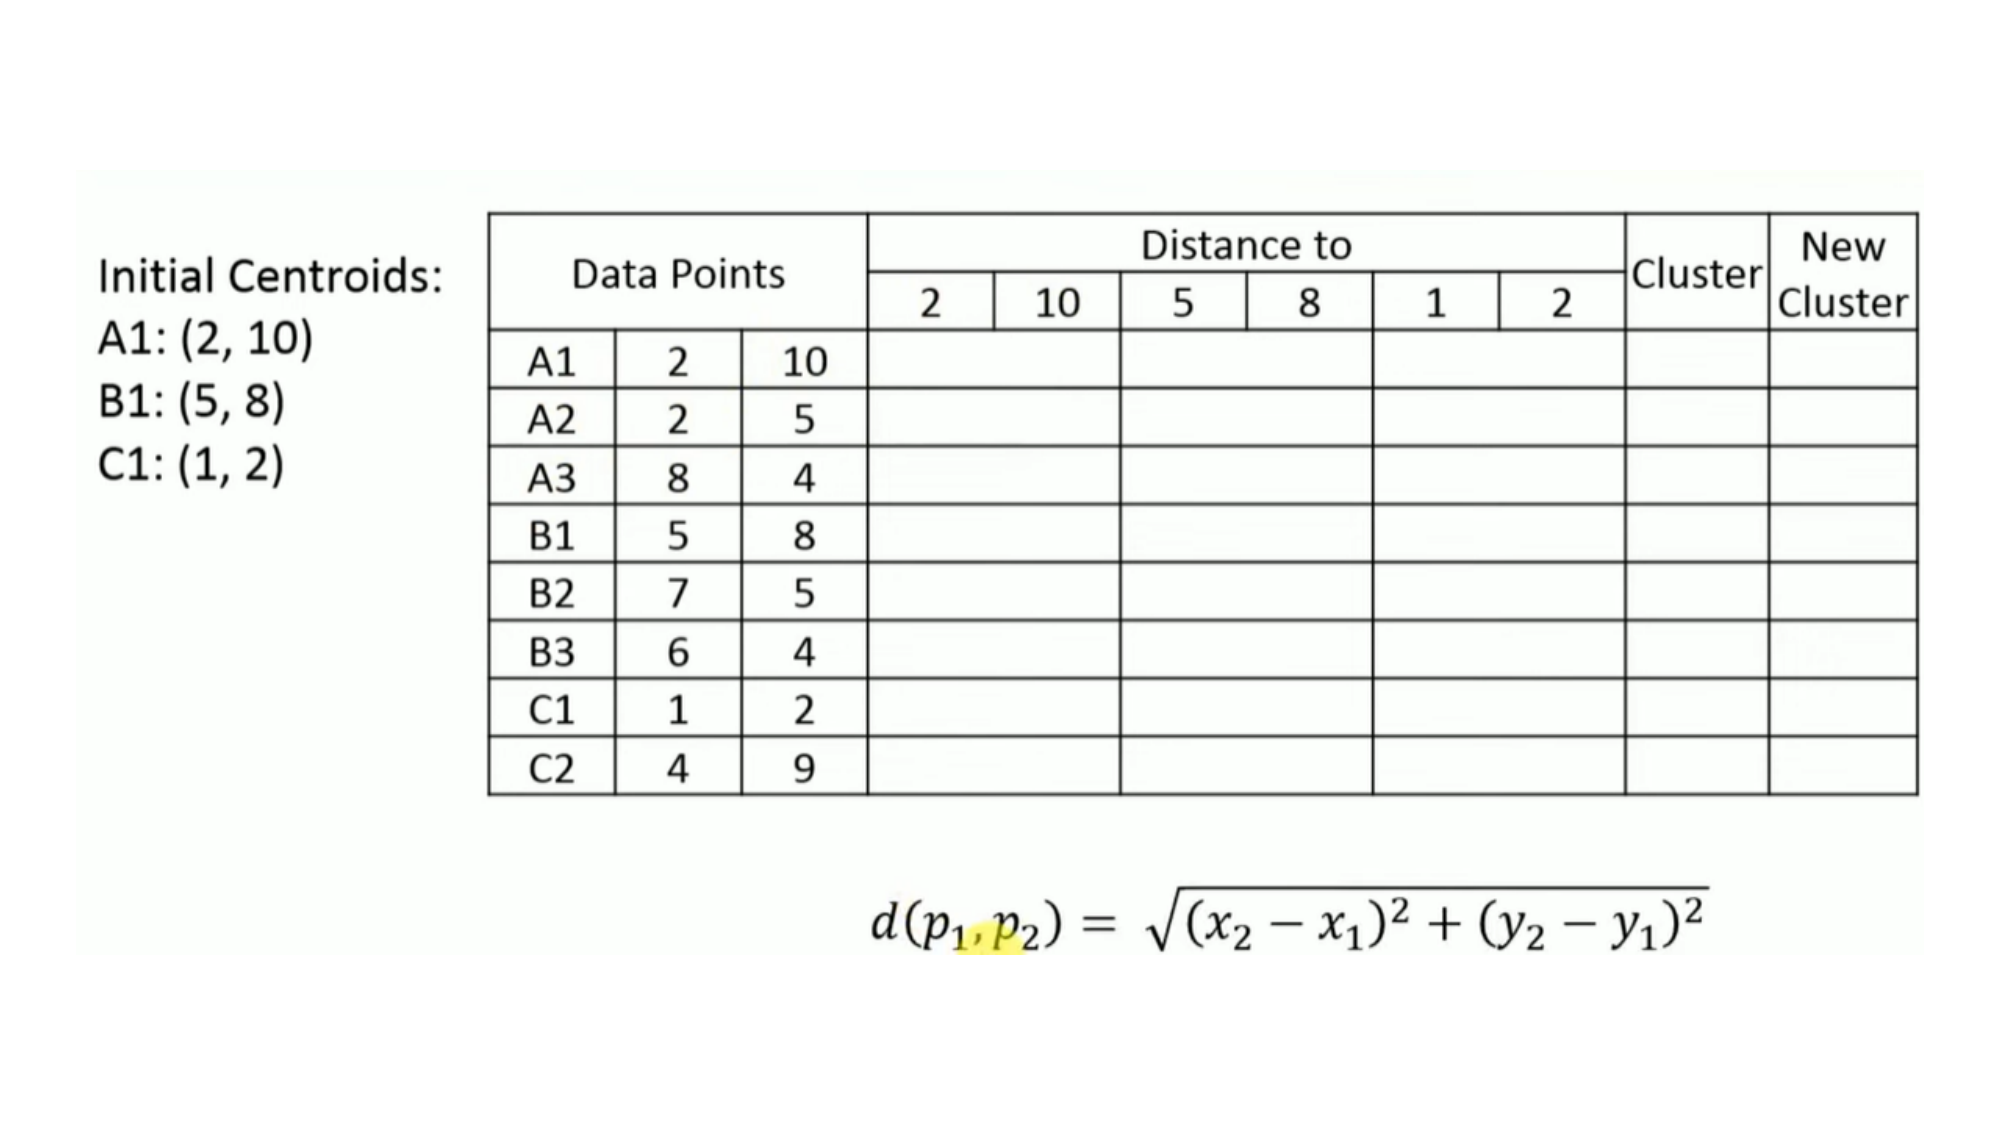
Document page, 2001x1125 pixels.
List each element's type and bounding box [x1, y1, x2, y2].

picture [76, 170, 1924, 955]
